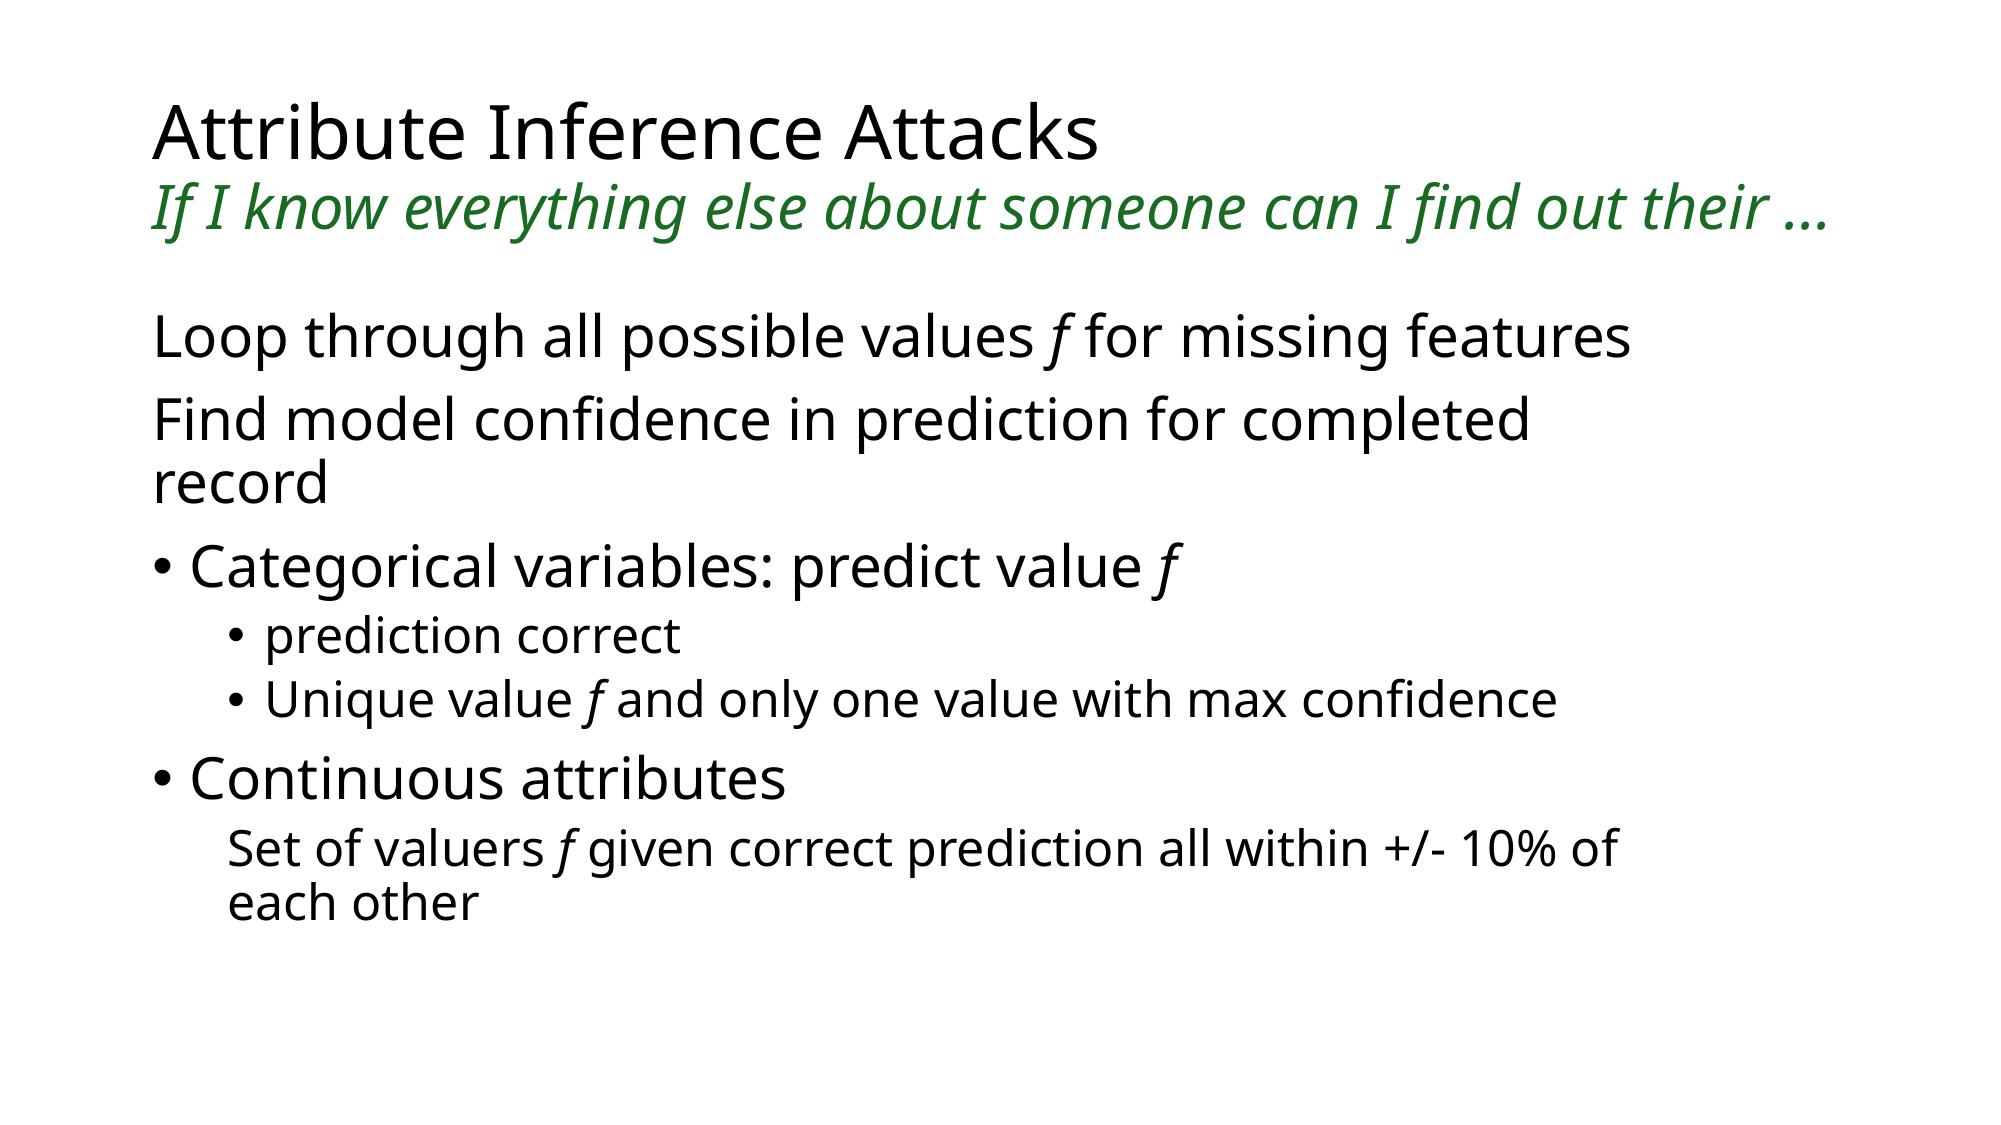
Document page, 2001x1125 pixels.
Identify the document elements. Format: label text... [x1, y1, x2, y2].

list Loop through all possible values f for missing features Find model confidence in prediction for completed record Categorical variables: predict value f prediction correct Unique value f and only one value with max confidence Continuous attributes Set of valuers f given correct prediction all within +/- 10% of each other [137, 299, 1730, 1014]
title Attribute Inference Attacks If I know everything else about someone can I find out their ... [137, 59, 1863, 278]
